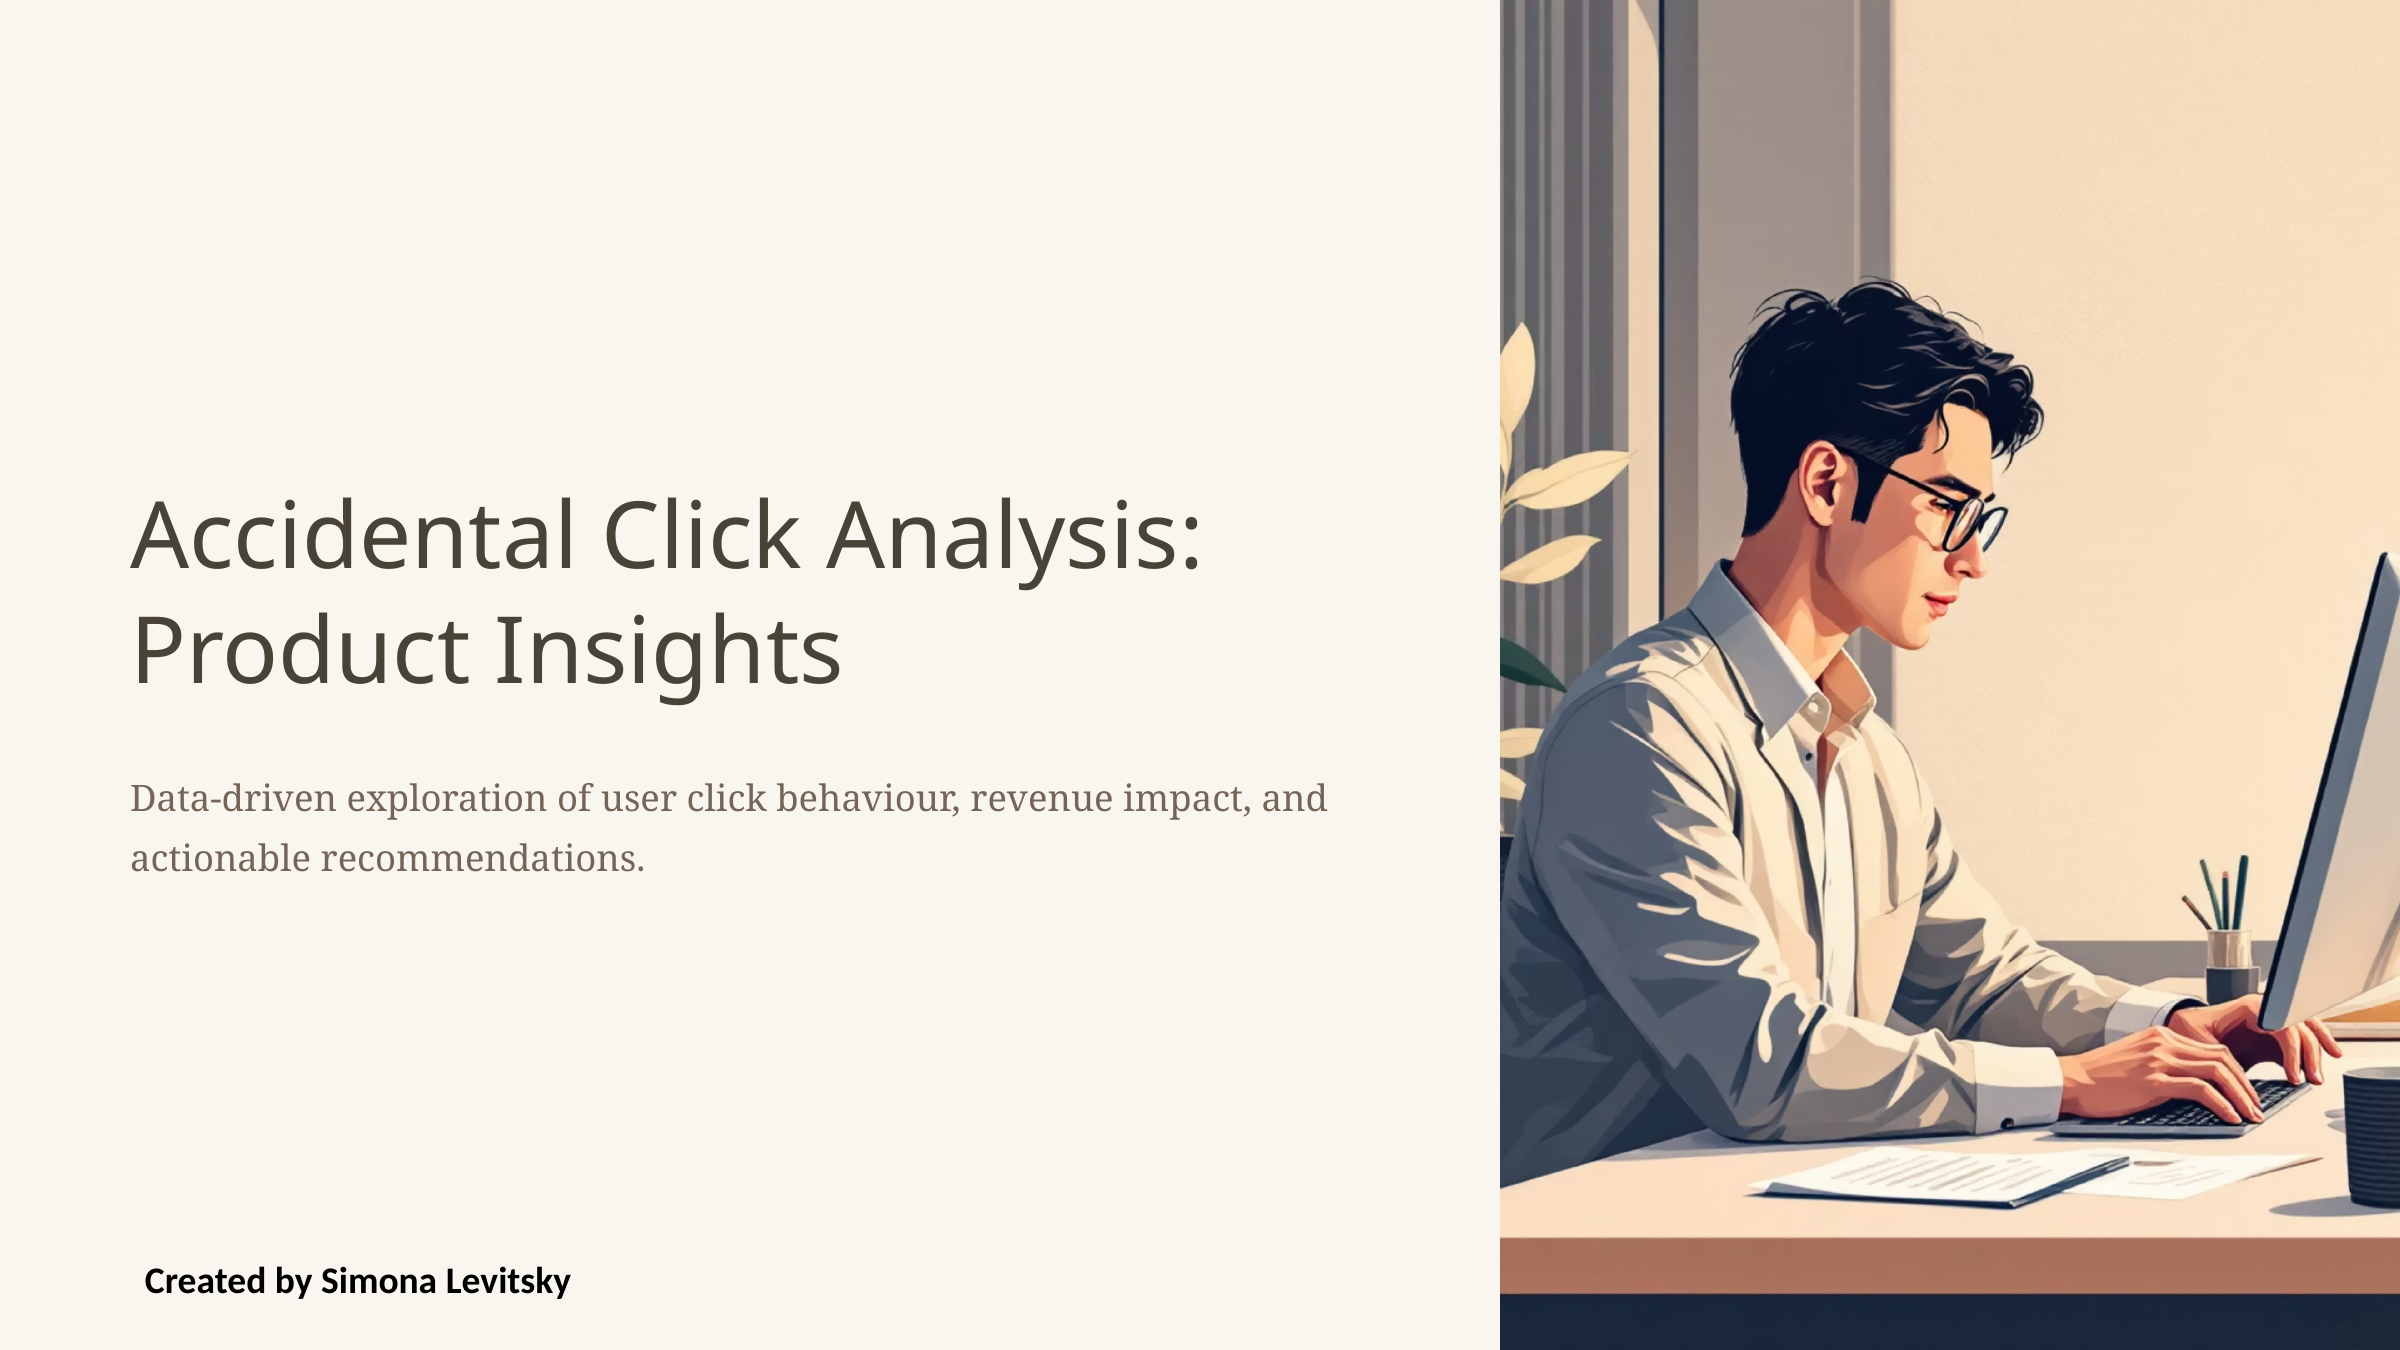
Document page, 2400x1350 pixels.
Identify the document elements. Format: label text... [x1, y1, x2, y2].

text_box Accidental Click Analysis: Product Insights [130, 471, 1370, 704]
picture [1499, 0, 2400, 1350]
text_box Created by Simona Levitsky [130, 1248, 1331, 1309]
text_box Data-driven exploration of user click behaviour, revenue impact, and actionable recommendations. [130, 759, 1370, 879]
